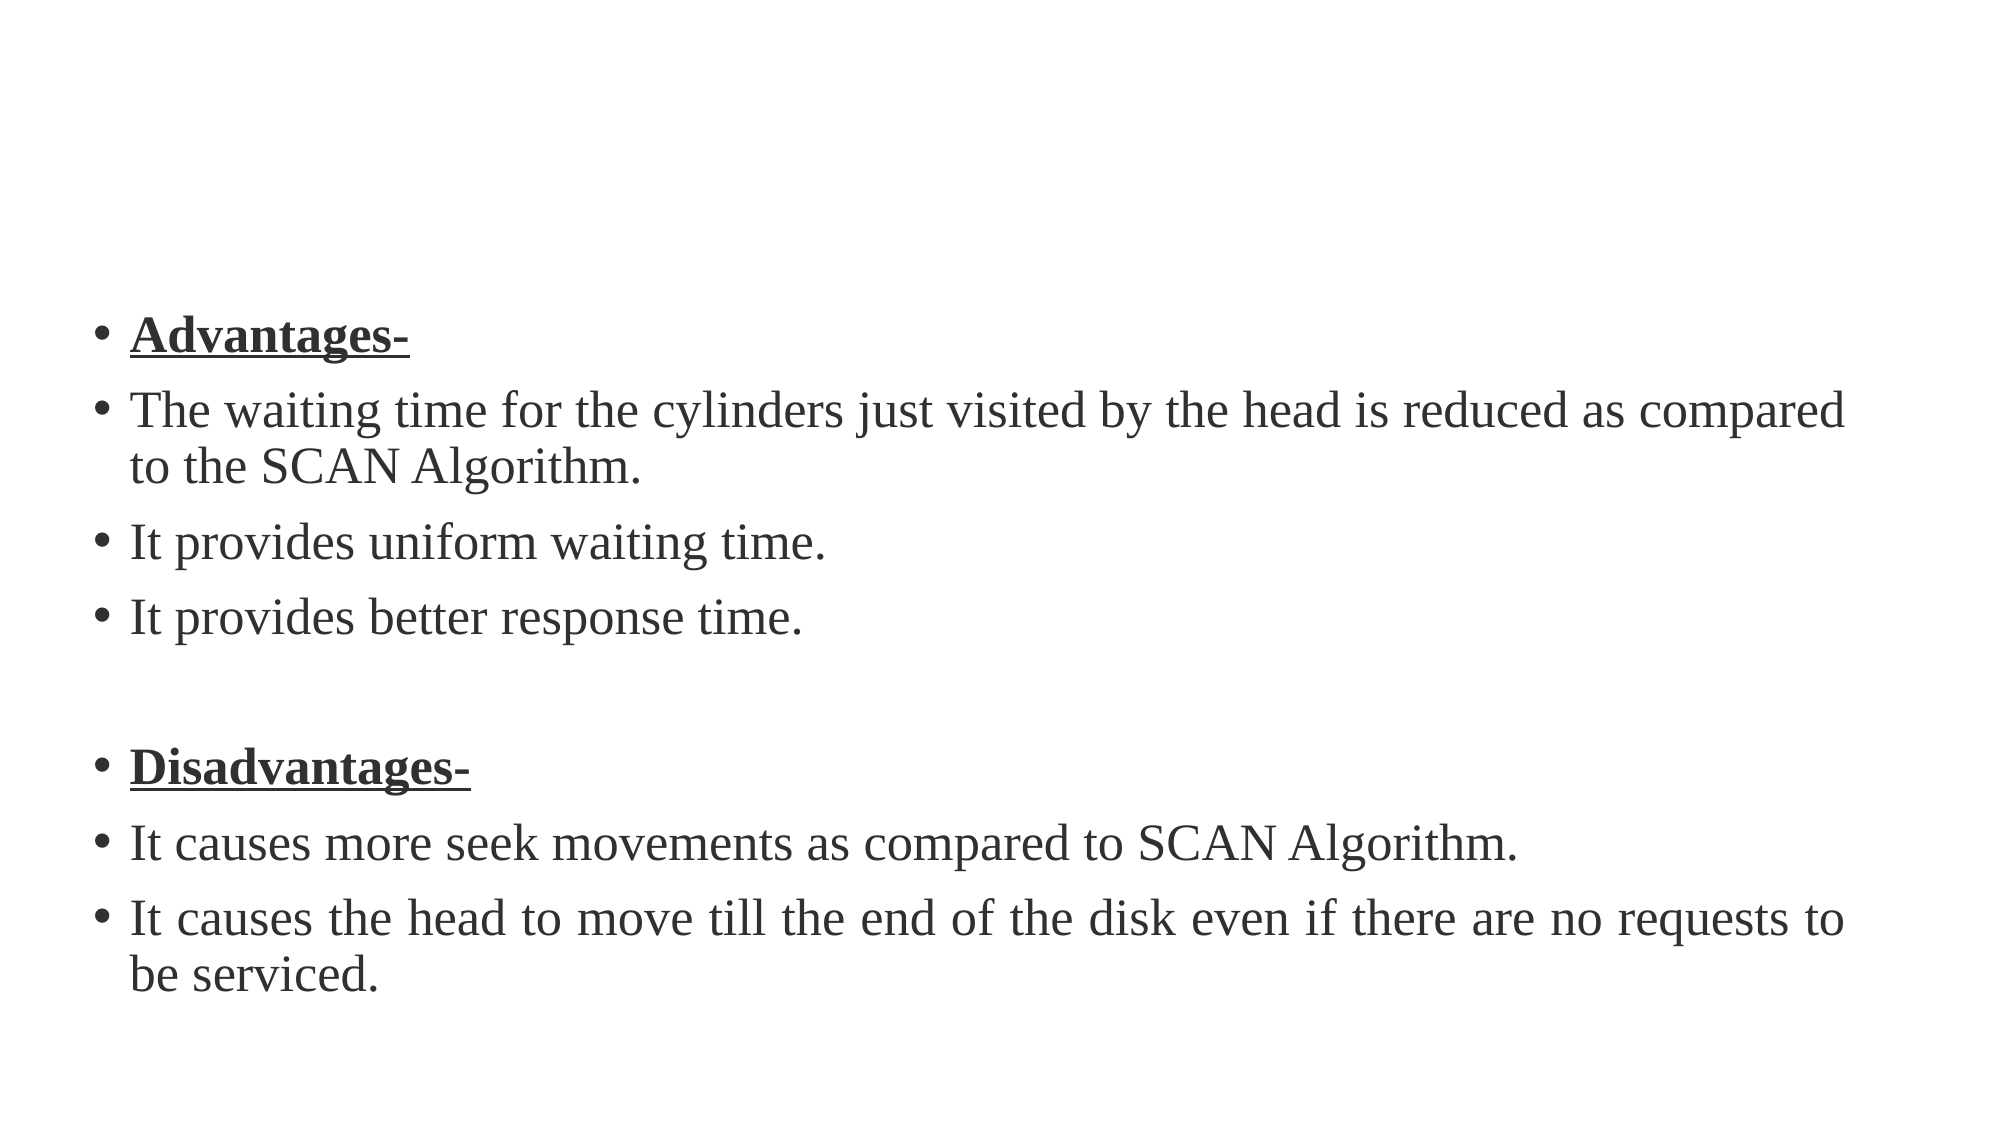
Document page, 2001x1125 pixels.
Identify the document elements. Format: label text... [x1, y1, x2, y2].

list Advantages- The waiting time for the cylinders just visited by the head is reduced as compared to the SCAN Algorithm. It provides uniform waiting time. It provides better response time. Disadvantages- It causes more seek movements as compared to SCAN Algorithm. It causes the head to move till the end of the disk even if there are no requests to be serviced. [78, 299, 1863, 1014]
